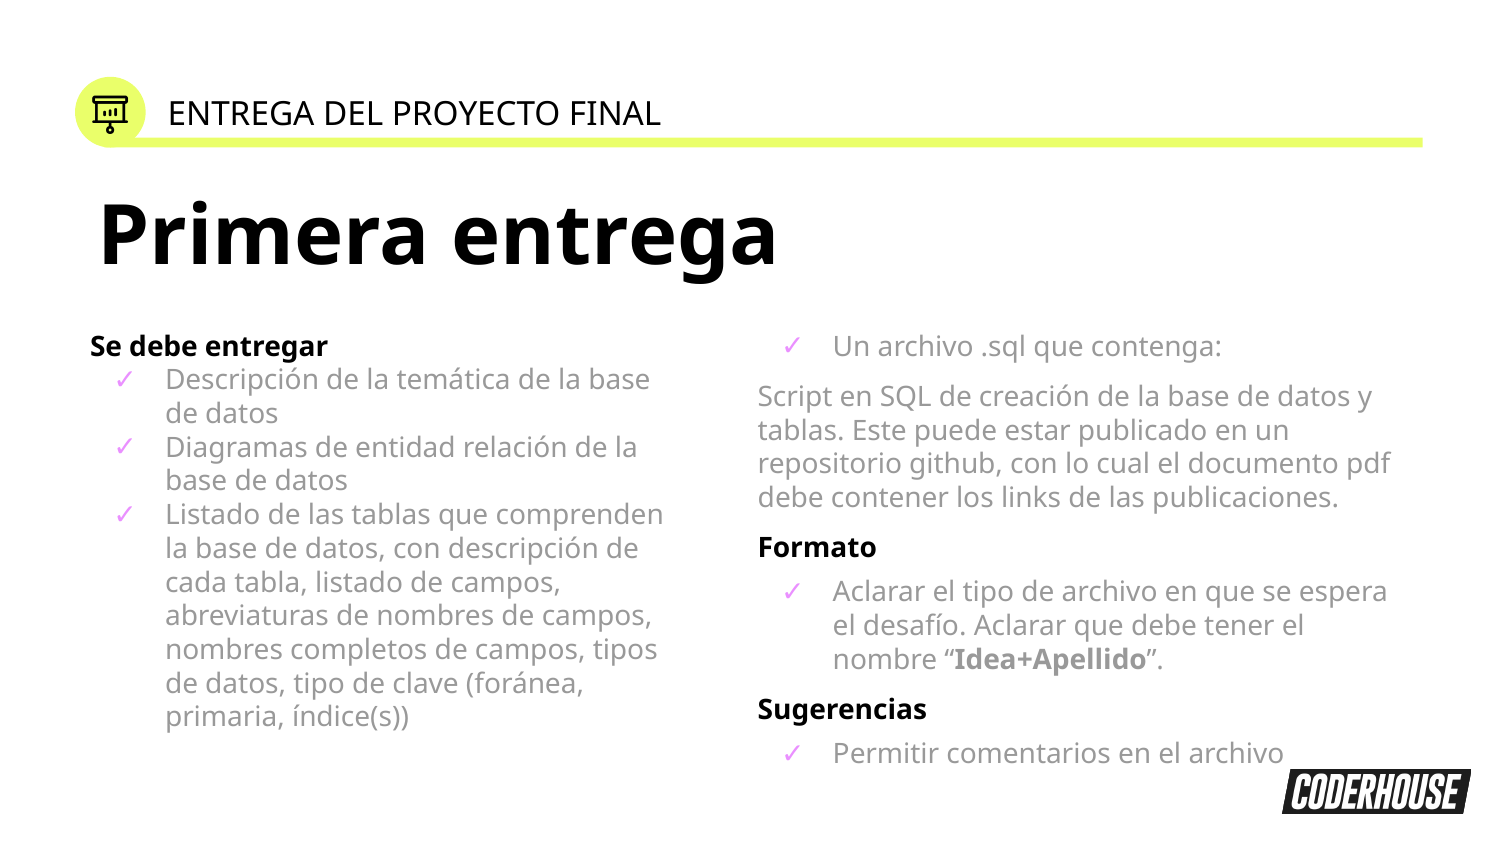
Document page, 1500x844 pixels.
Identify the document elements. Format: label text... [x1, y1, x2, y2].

text_box [150, 137, 1423, 148]
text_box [74, 76, 146, 148]
text_box Se debe entregar Descripción de la temática de la base de datos Diagramas de entidad relación de la base de datos Listado de las tablas que comprenden la base de datos, con descripción de cada tabla, listado de campos, abreviaturas de nombres de campos, nombres completos de campos, tipos de datos, tipo de clave (foránea, primaria, índice(s)) [74, 312, 704, 748]
text_box Primera entrega [82, 177, 1282, 298]
text_box Un archivo .sql que contenga: Script en SQL de creación de la base de datos y tablas. Este puede estar publicado en un repositorio github, con lo cual el documento pdf debe contener los links de las publicaciones. Formato Aclarar el tipo de archivo en que se espera el desafío. Aclarar que debe tener el nombre “Idea+Apellido”. Sugerencias Permitir comentarios en el archivo [742, 312, 1416, 785]
picture [1281, 769, 1471, 814]
text_box ENTREGA DEL PROYECTO FINAL [152, 76, 678, 137]
